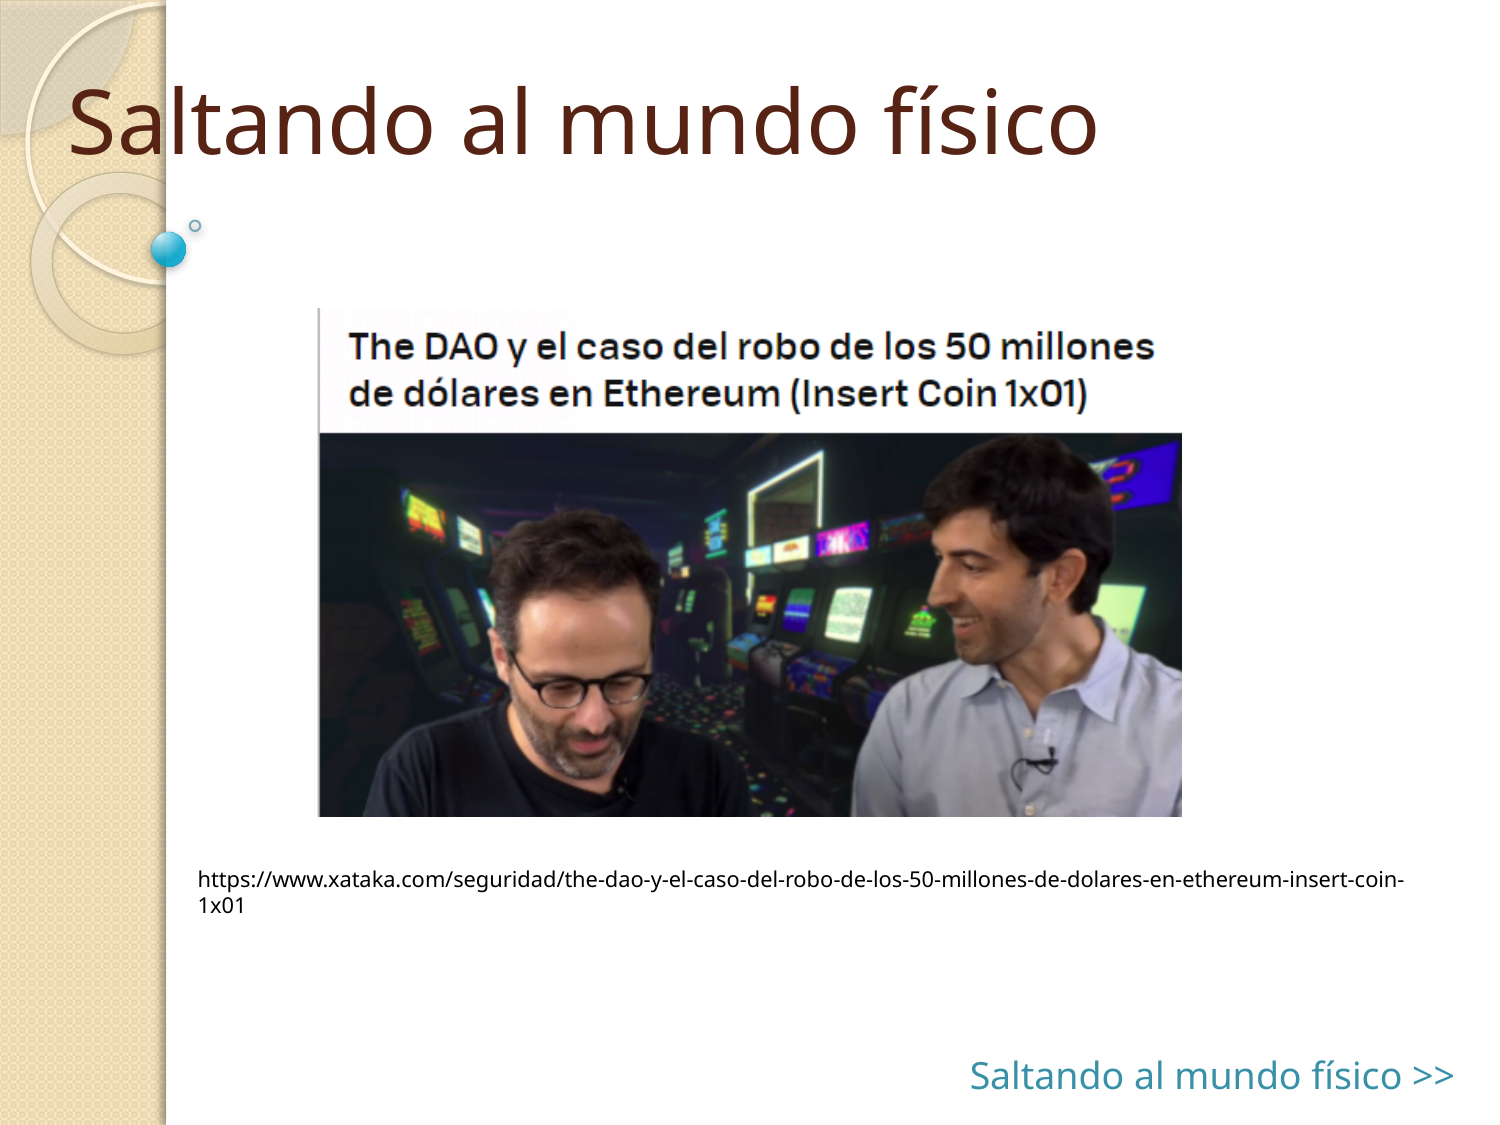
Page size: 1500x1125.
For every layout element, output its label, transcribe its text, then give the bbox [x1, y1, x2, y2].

text_box Saltando al mundo físico [53, 42, 1415, 180]
picture [317, 308, 1183, 817]
text_box Saltando al mundo físico >> [206, 1045, 1471, 1105]
text_box https://www.xataka.com/seguridad/the-dao-y-el-caso-del-robo-de-los-50-millones-de-dolares-en-ethereum-insert-coin-1x01 [182, 857, 1447, 925]
